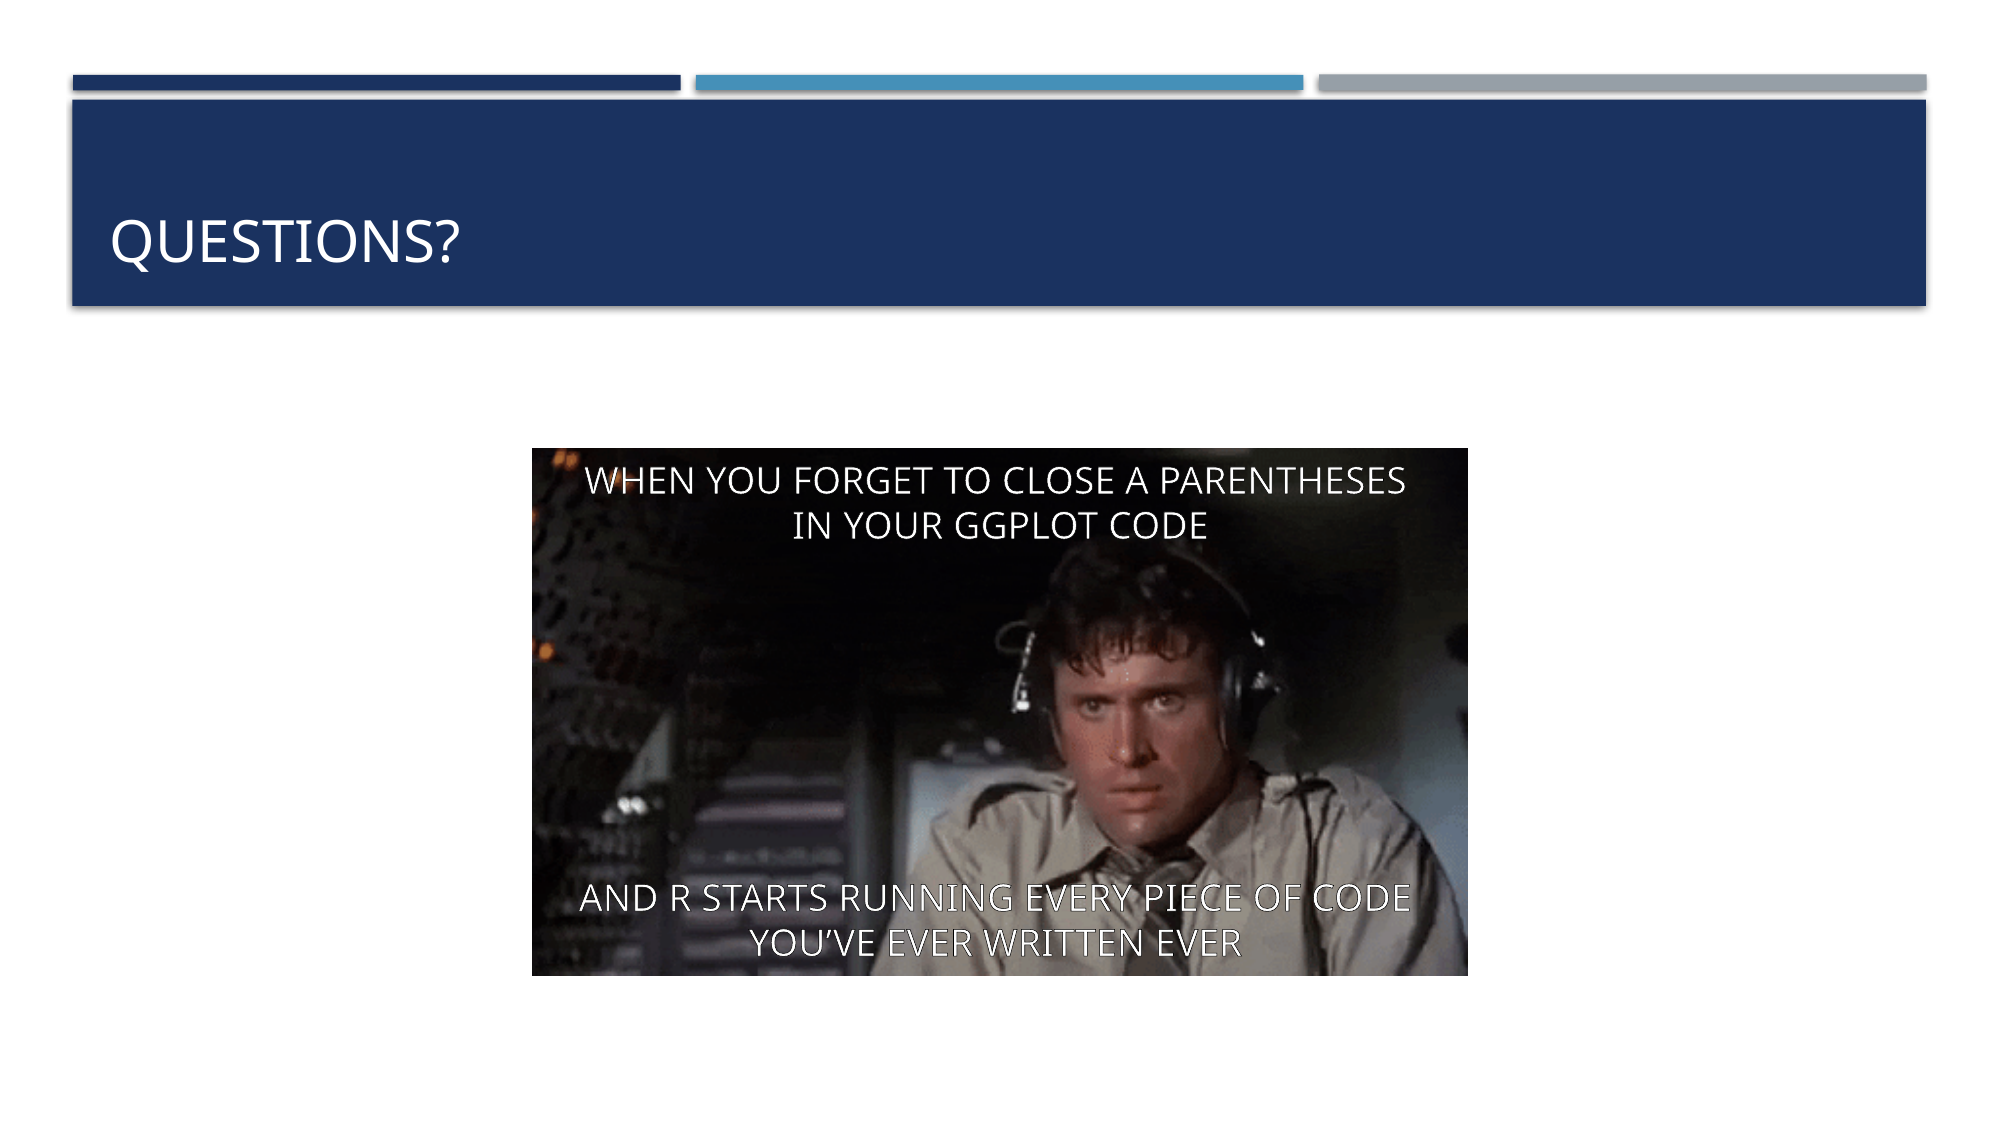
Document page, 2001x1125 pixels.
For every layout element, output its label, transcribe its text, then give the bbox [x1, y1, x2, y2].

title Questions? [94, 119, 1904, 282]
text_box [531, 448, 1469, 976]
